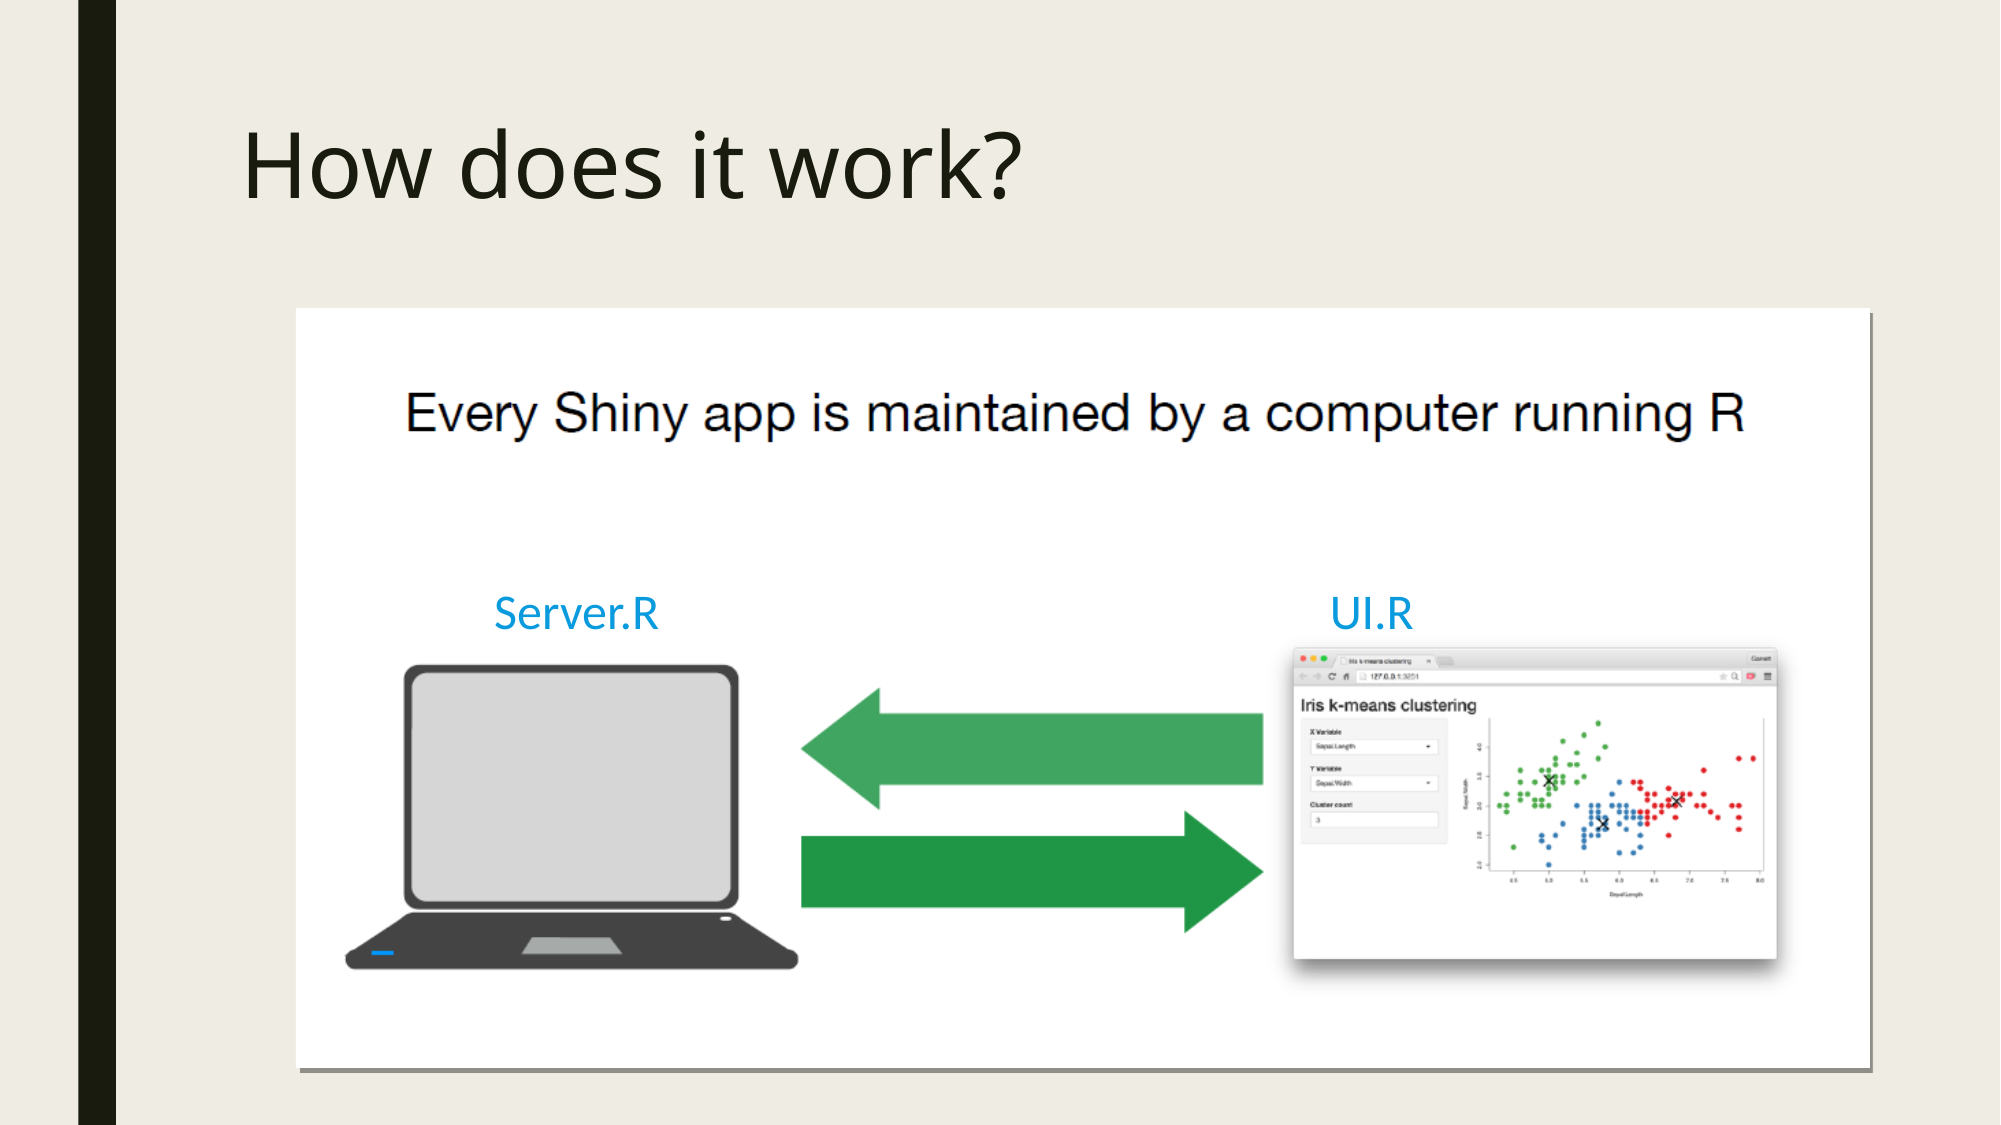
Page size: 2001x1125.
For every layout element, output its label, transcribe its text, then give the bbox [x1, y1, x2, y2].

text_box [478, 571, 1430, 648]
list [295, 308, 1871, 1068]
title How does it work? [225, 112, 1800, 357]
